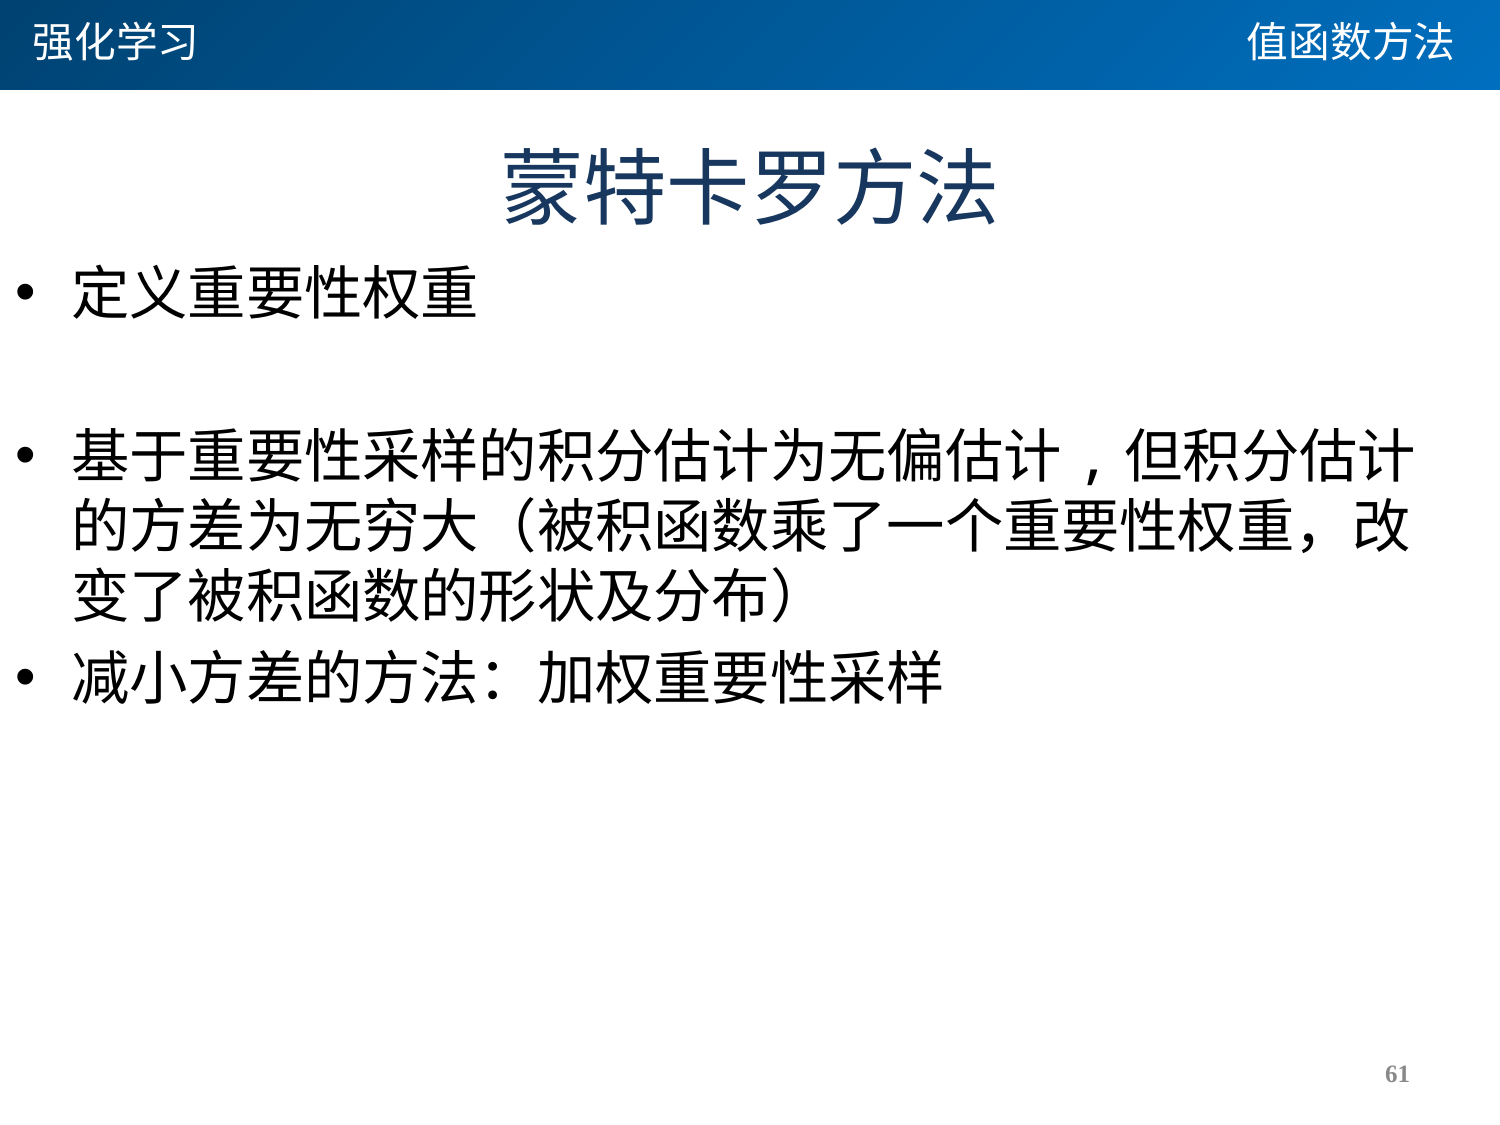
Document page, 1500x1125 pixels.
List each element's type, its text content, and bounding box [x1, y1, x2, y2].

list 强化学习 [17, 8, 561, 80]
title 蒙特卡罗方法 [75, 91, 1425, 279]
list 值函数方法 [938, 8, 1471, 80]
slide_number 61 [1074, 1042, 1425, 1103]
